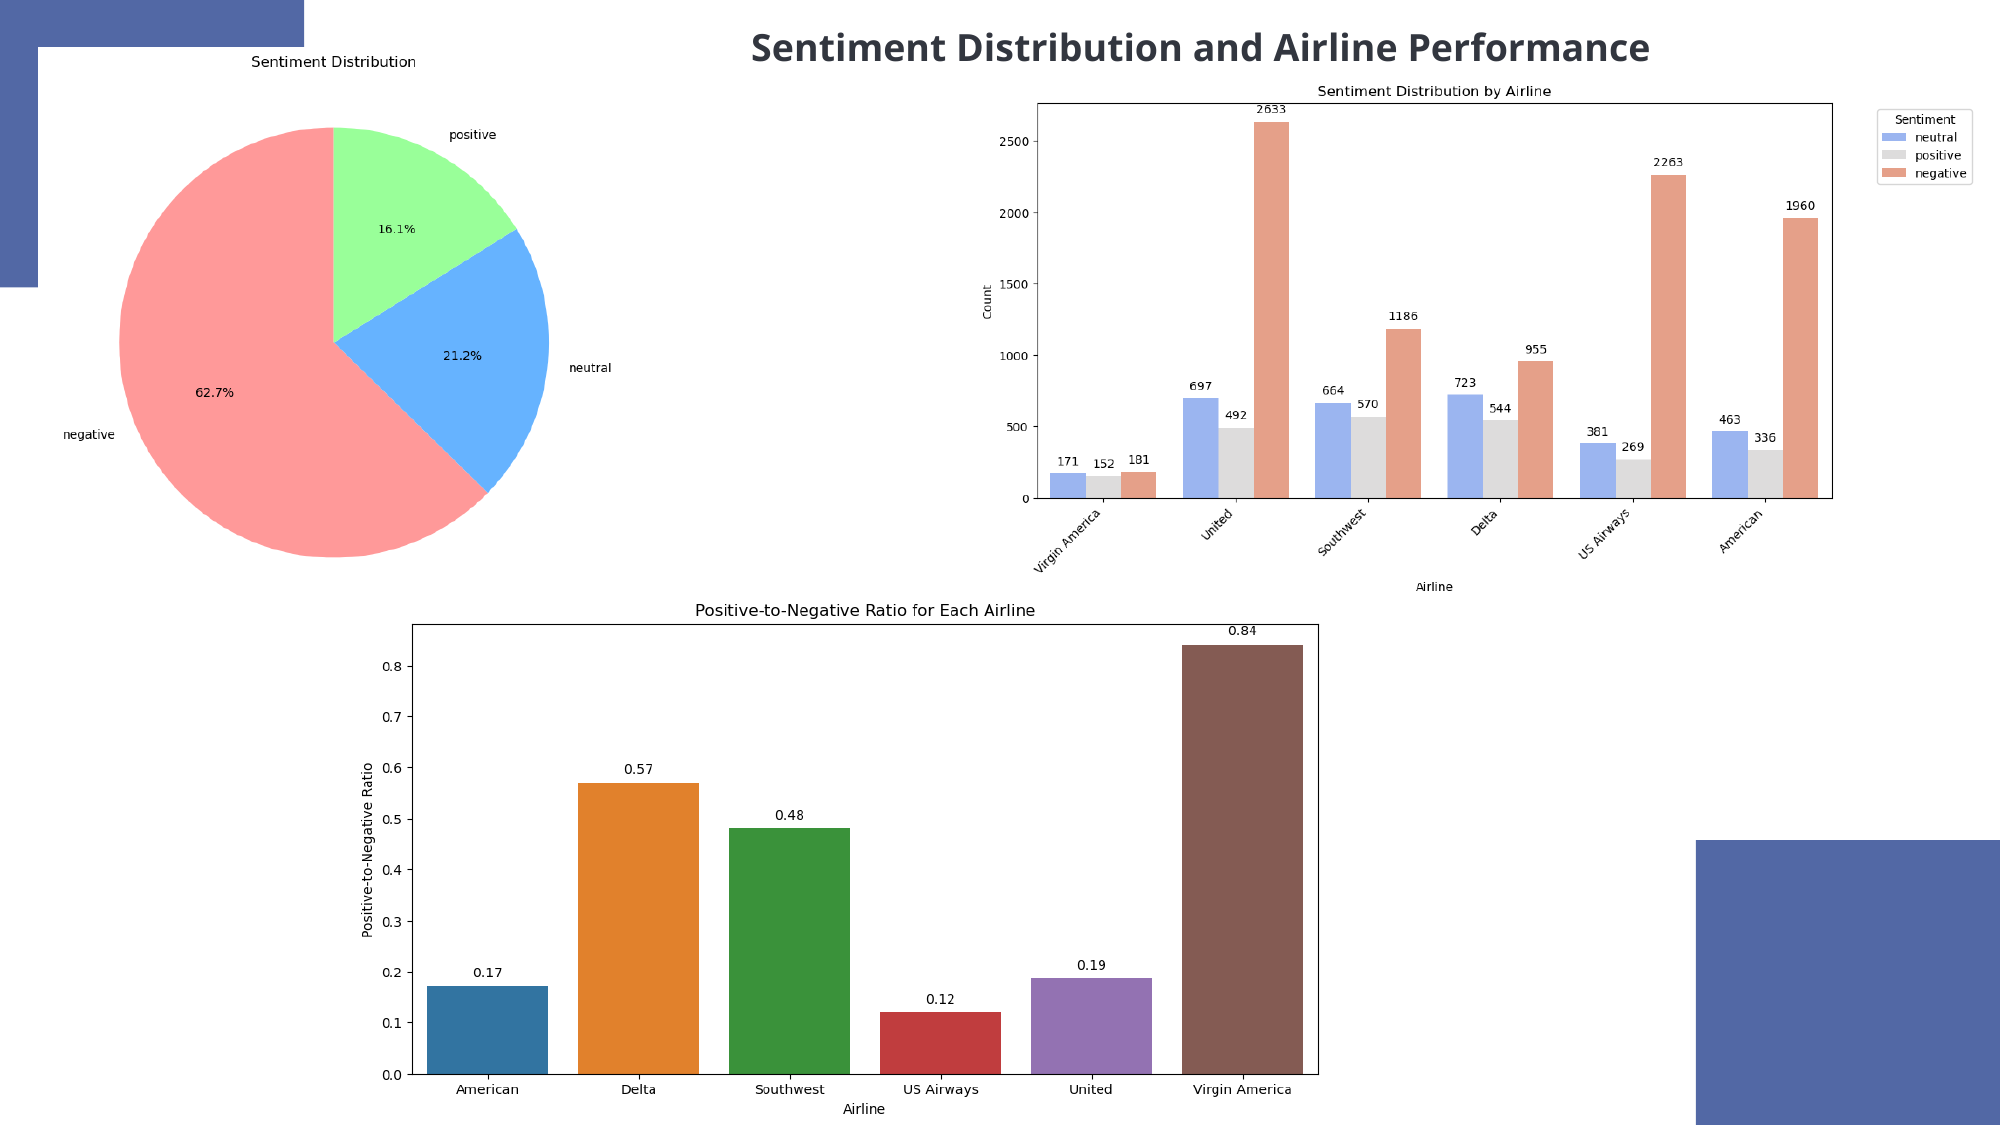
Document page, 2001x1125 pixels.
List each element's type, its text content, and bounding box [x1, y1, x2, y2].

text_box Sentiment Distribution and Airline Performance [736, 16, 1667, 77]
picture [38, 47, 668, 563]
picture [352, 77, 1980, 1125]
